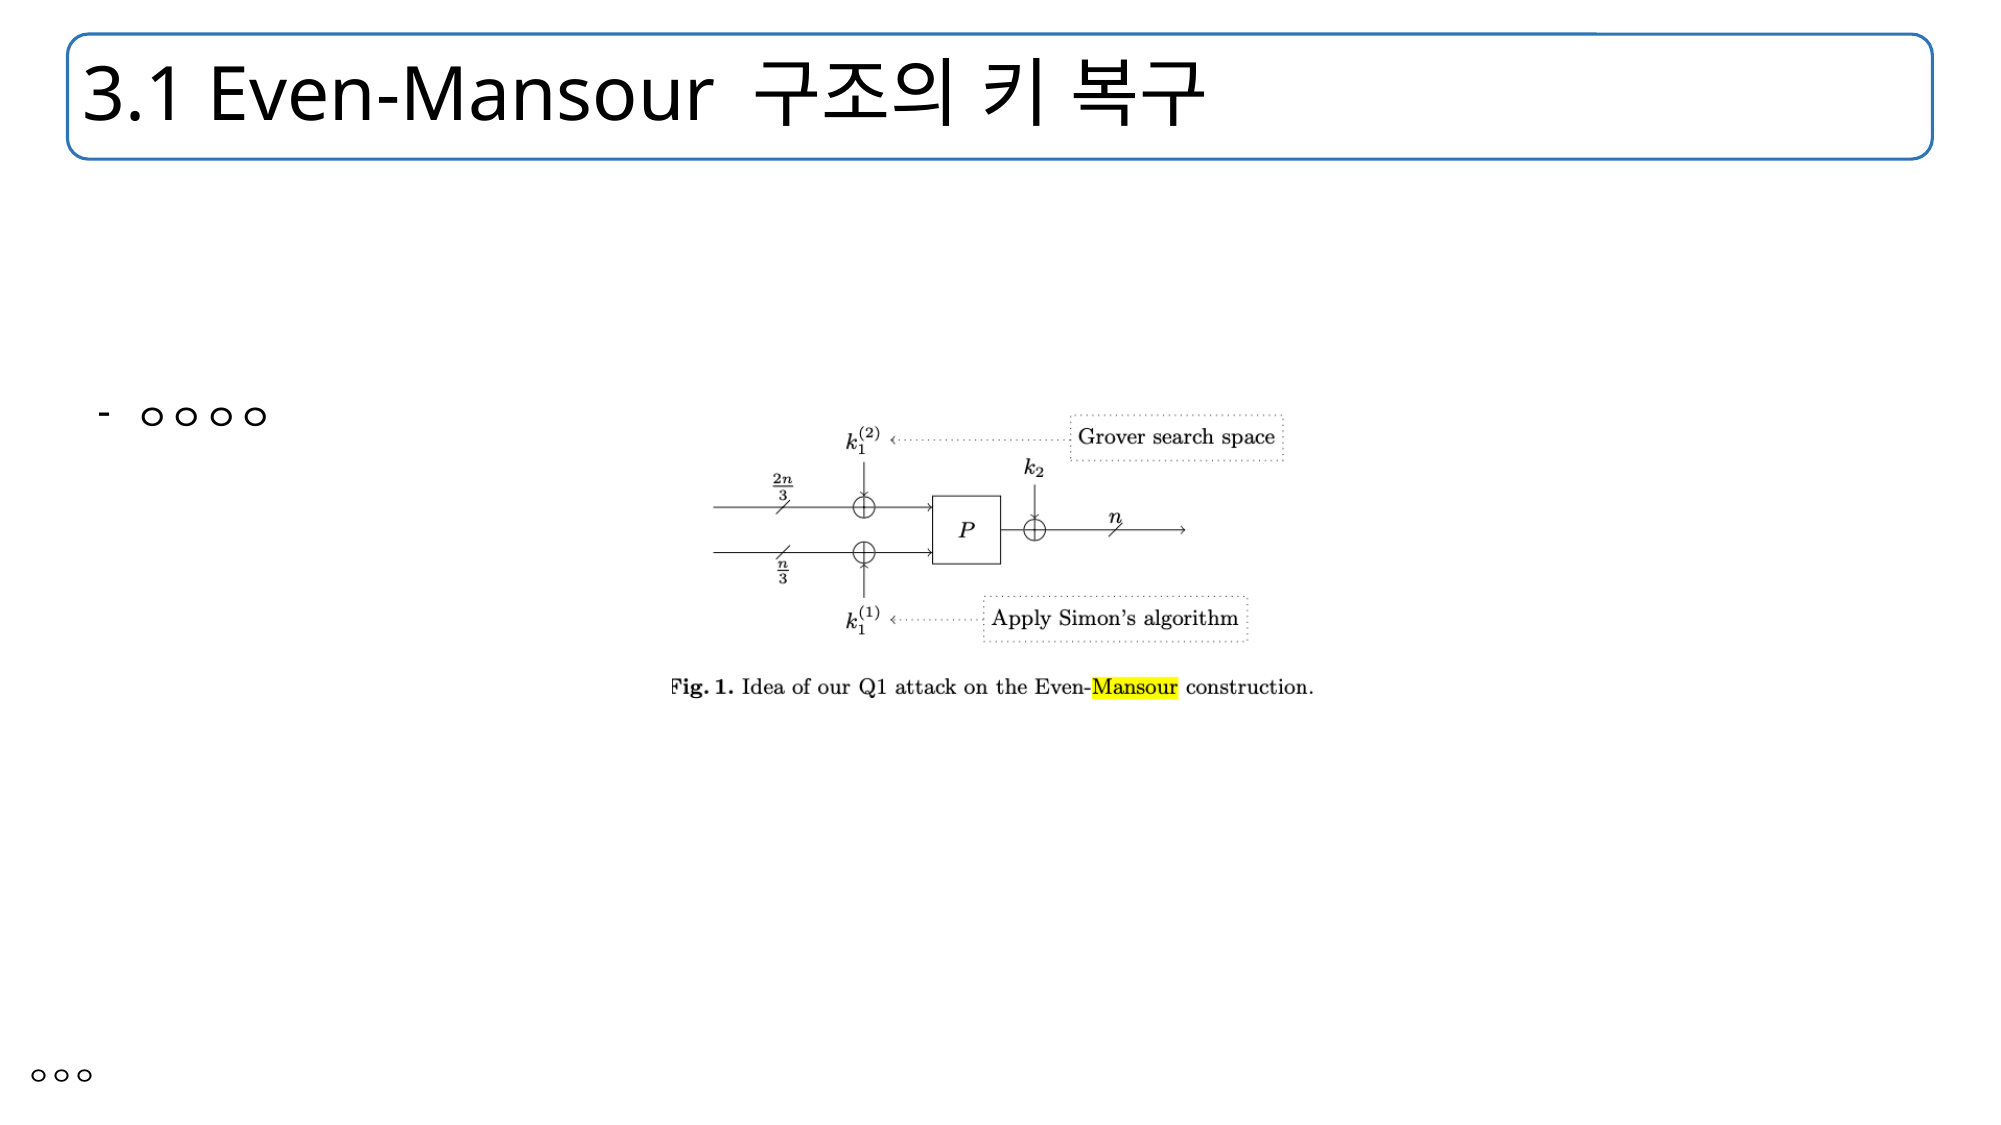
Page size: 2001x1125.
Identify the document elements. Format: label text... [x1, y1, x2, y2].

picture [672, 403, 1328, 722]
text_box ㅇㅇㅇㅇ [82, 159, 1710, 652]
text_box ㅇㅇㅇ [12, 1053, 1878, 1098]
title 3.1 Even-Mansour 구조의 키 복구 [67, 34, 1933, 160]
